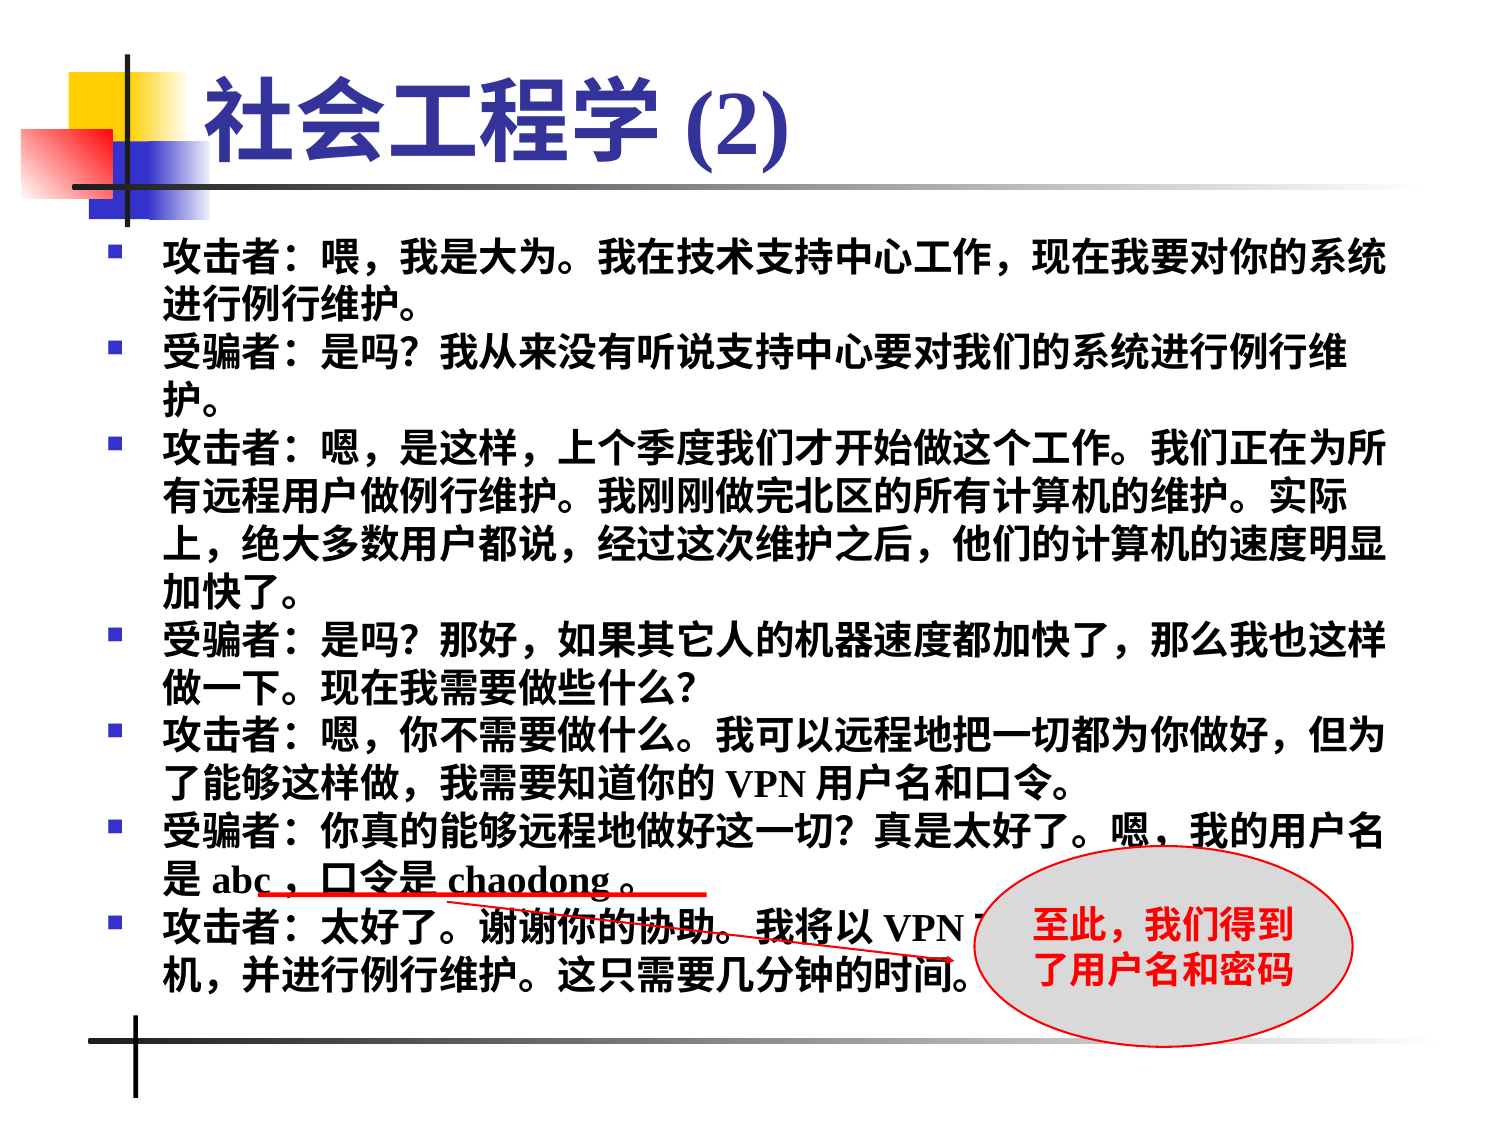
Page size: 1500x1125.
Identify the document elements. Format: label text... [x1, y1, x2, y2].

list 攻击者：喂，我是大为。我在技术支持中心工作，现在我要对你的系统进行例行维护。 受骗者：是吗？我从来没有听说支持中心要对我们的系统进行例行维护。 攻击者：嗯，是这样，上个季度我们才开始做这个工作。我们正在为所有远程用户做例行维护。我刚刚做完北区的所有计算机的维护。实际上，绝大多数用户都说，经过这次维护之后，他们的计算机的速度明显加快了。 受骗者：是吗？那好，如果其它人的机器速度都加快了，那么我也这样做一下。现在我需要做些什么？ 攻击者：嗯，你不需要做什么。我可以远程地把一切都为你做好，但为了能够这样做，我需要知道你的VPN用户名和口令。 受骗者：你真的能够远程地做好这一切？真是太好了。嗯，我的用户名是abc，口令是chaodong。 攻击者：太好了。谢谢你的协助。我将以VPN方式登录到你的计算机，并进行例行维护。这只需要几分钟的时间。 [91, 223, 1405, 960]
title 社会工程学(2) [188, 23, 1468, 181]
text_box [257, 845, 1353, 1048]
